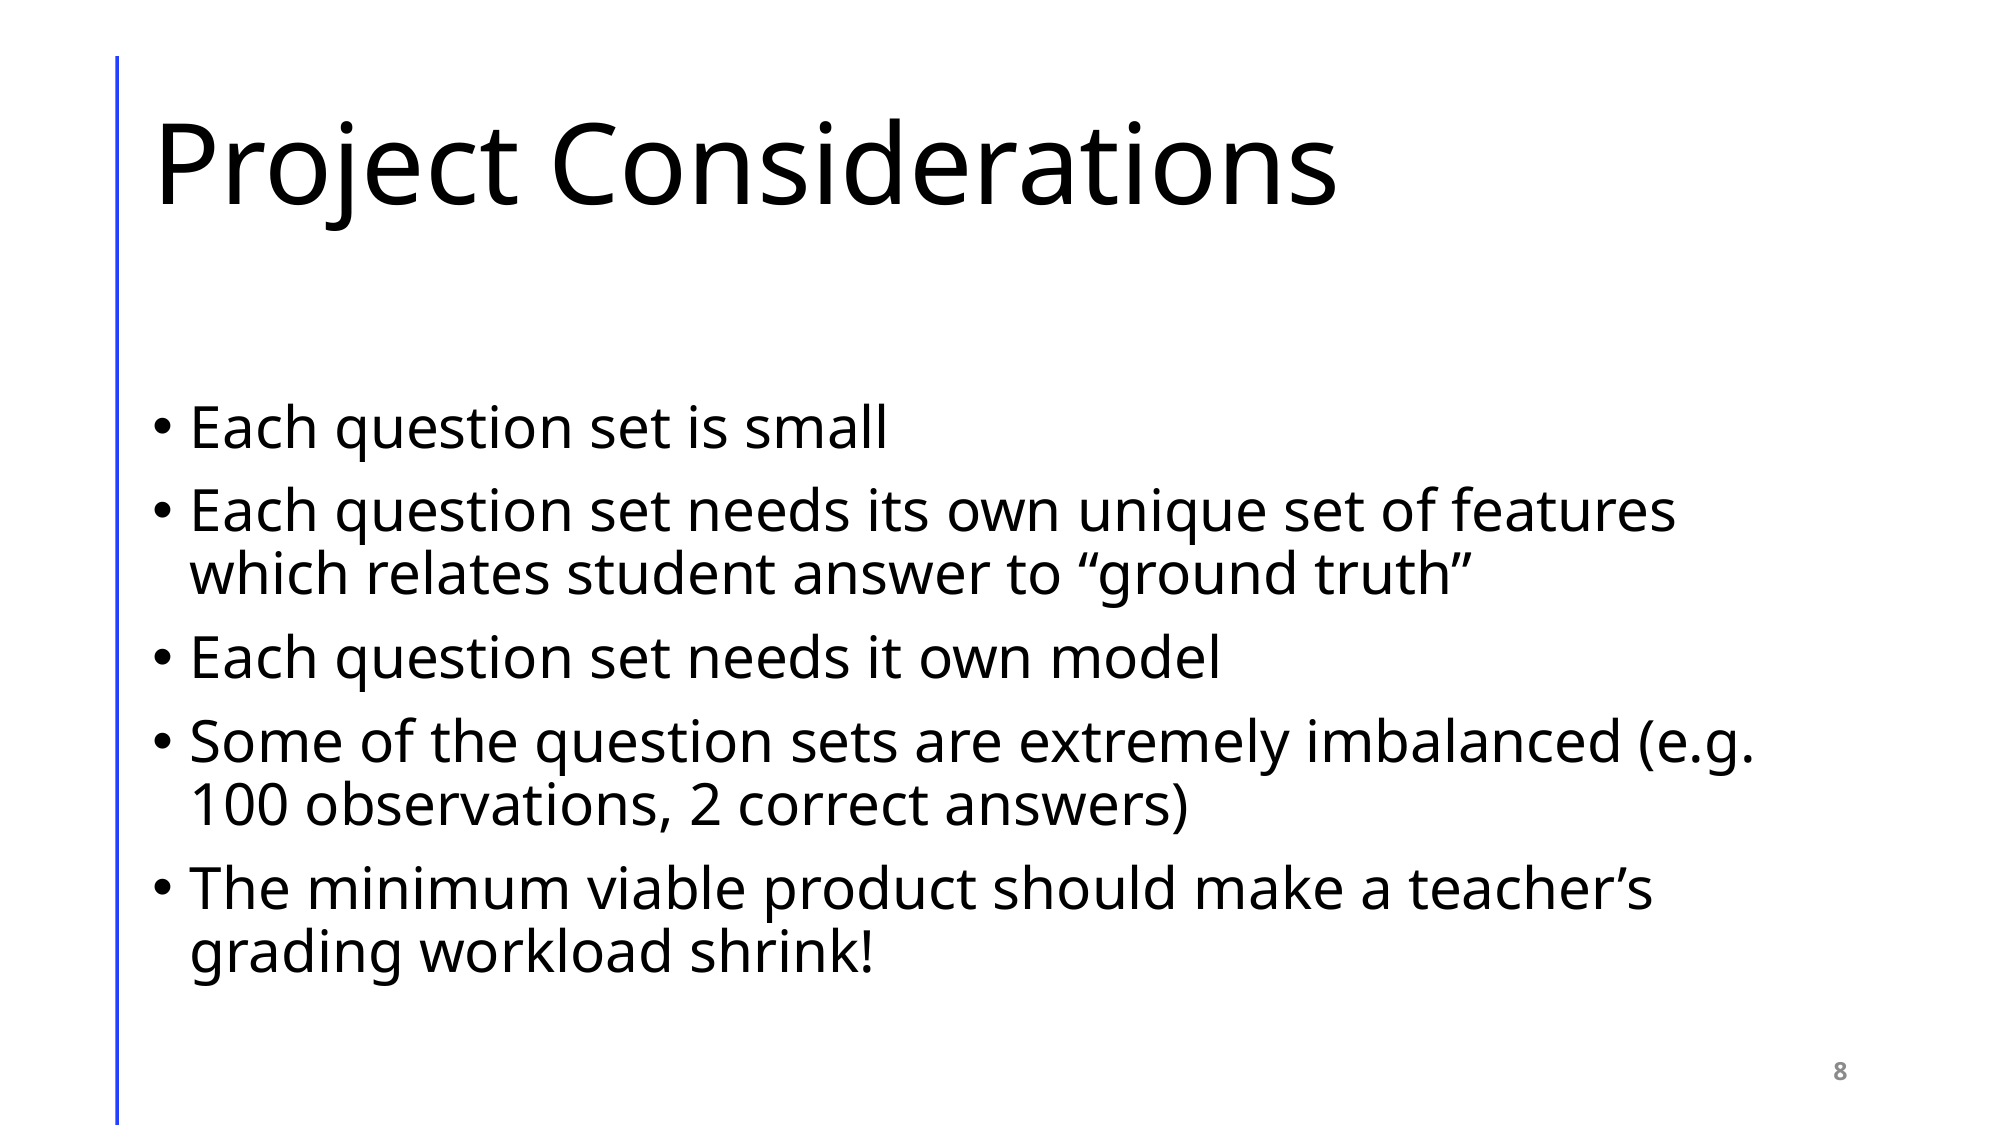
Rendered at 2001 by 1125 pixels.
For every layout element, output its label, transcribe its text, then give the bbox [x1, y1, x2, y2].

list Each question set is small Each question set needs its own unique set of features which relates student answer to “ground truth” Each question set needs it own model Some of the question sets are extremely imbalanced (e.g. 100 observations, 2 correct answers) The minimum viable product should make a teacher’s grading workload shrink! [137, 299, 1863, 1014]
slide_number 8 [1412, 1042, 1863, 1103]
title Project Considerations [137, 59, 1863, 278]
